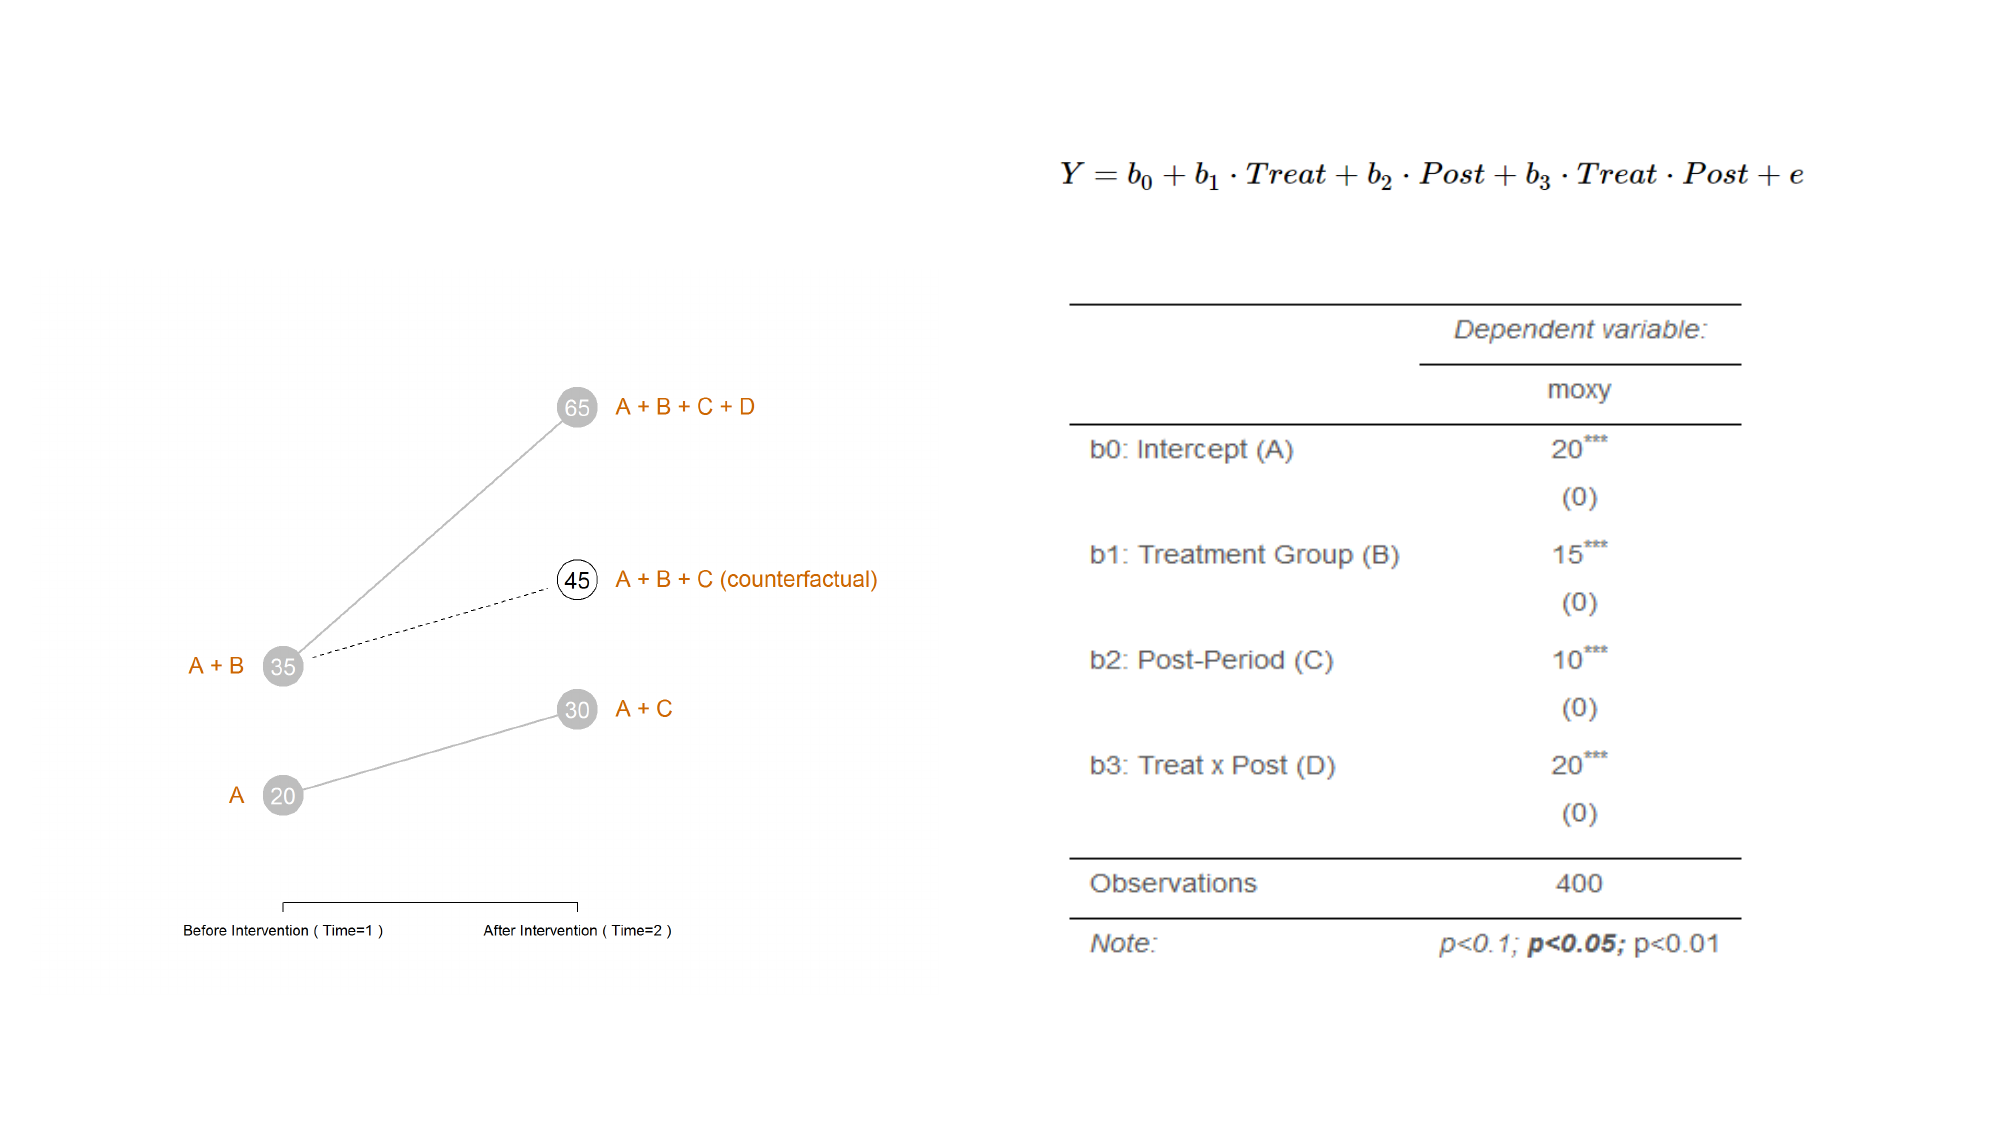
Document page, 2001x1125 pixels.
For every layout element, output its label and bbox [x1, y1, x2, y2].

picture [1054, 286, 1804, 978]
picture [1040, 143, 1831, 205]
picture [32, 269, 939, 995]
